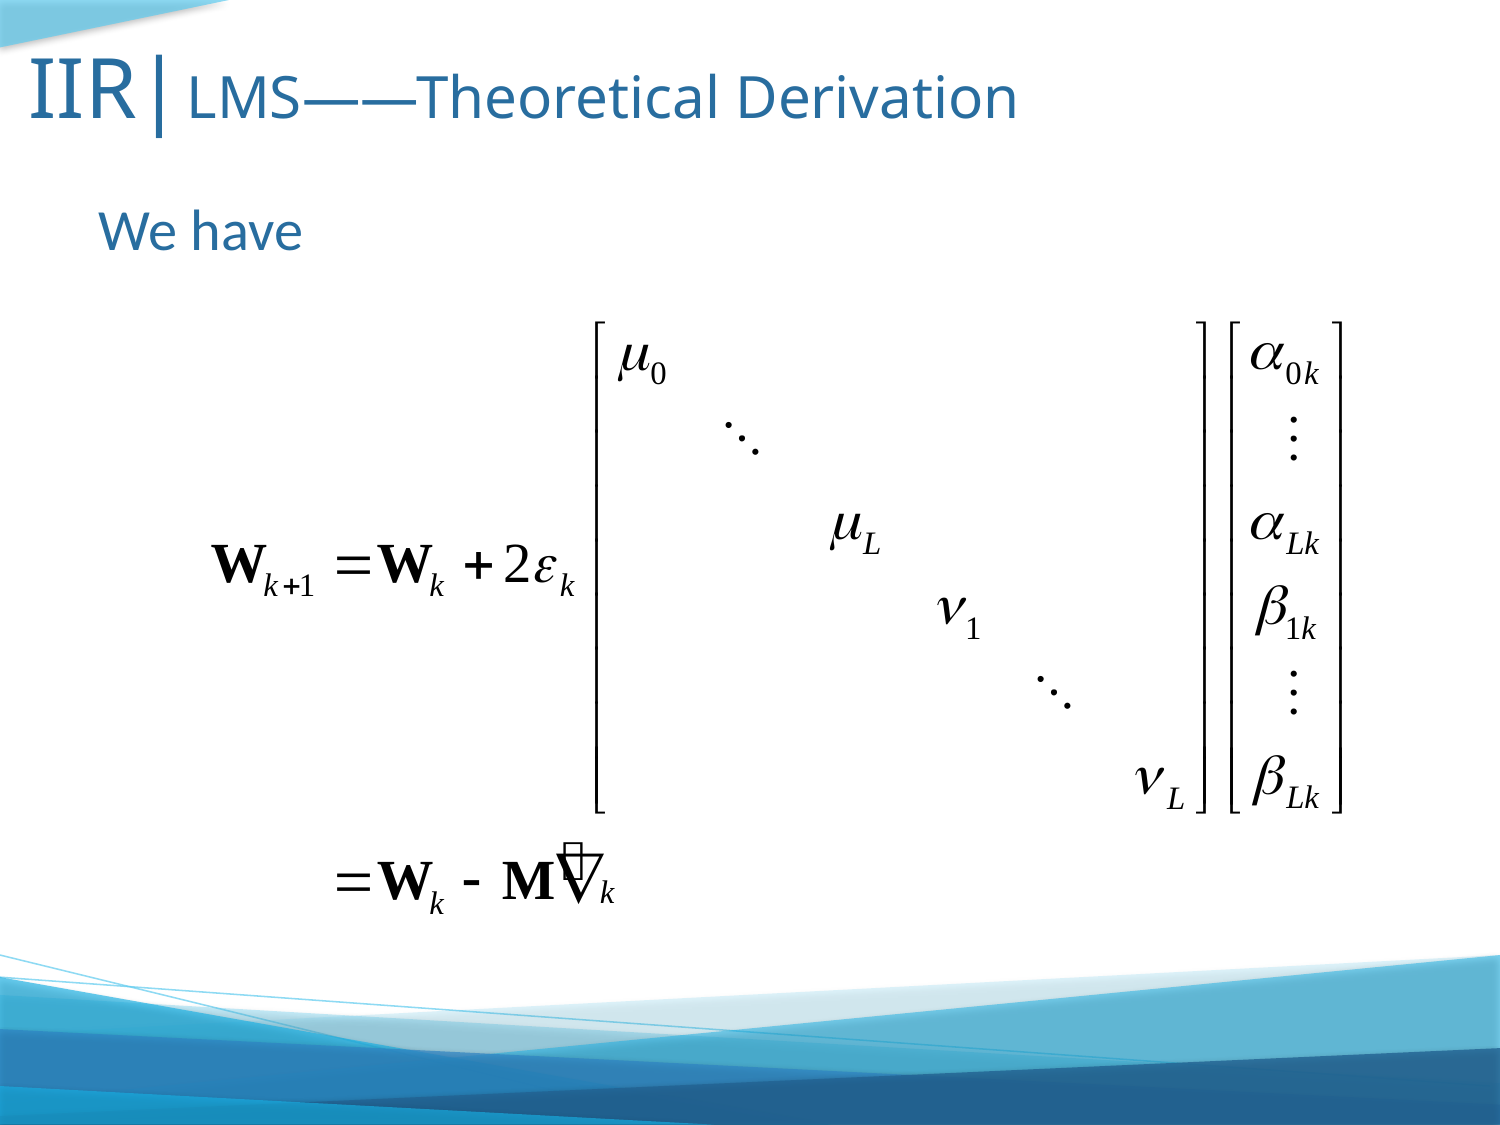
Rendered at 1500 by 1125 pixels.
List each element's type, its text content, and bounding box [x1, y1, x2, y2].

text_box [200, 311, 1364, 926]
text_box IIR| LMS——Theoretical Derivation [13, 27, 1313, 190]
text_box We have [84, 184, 319, 270]
